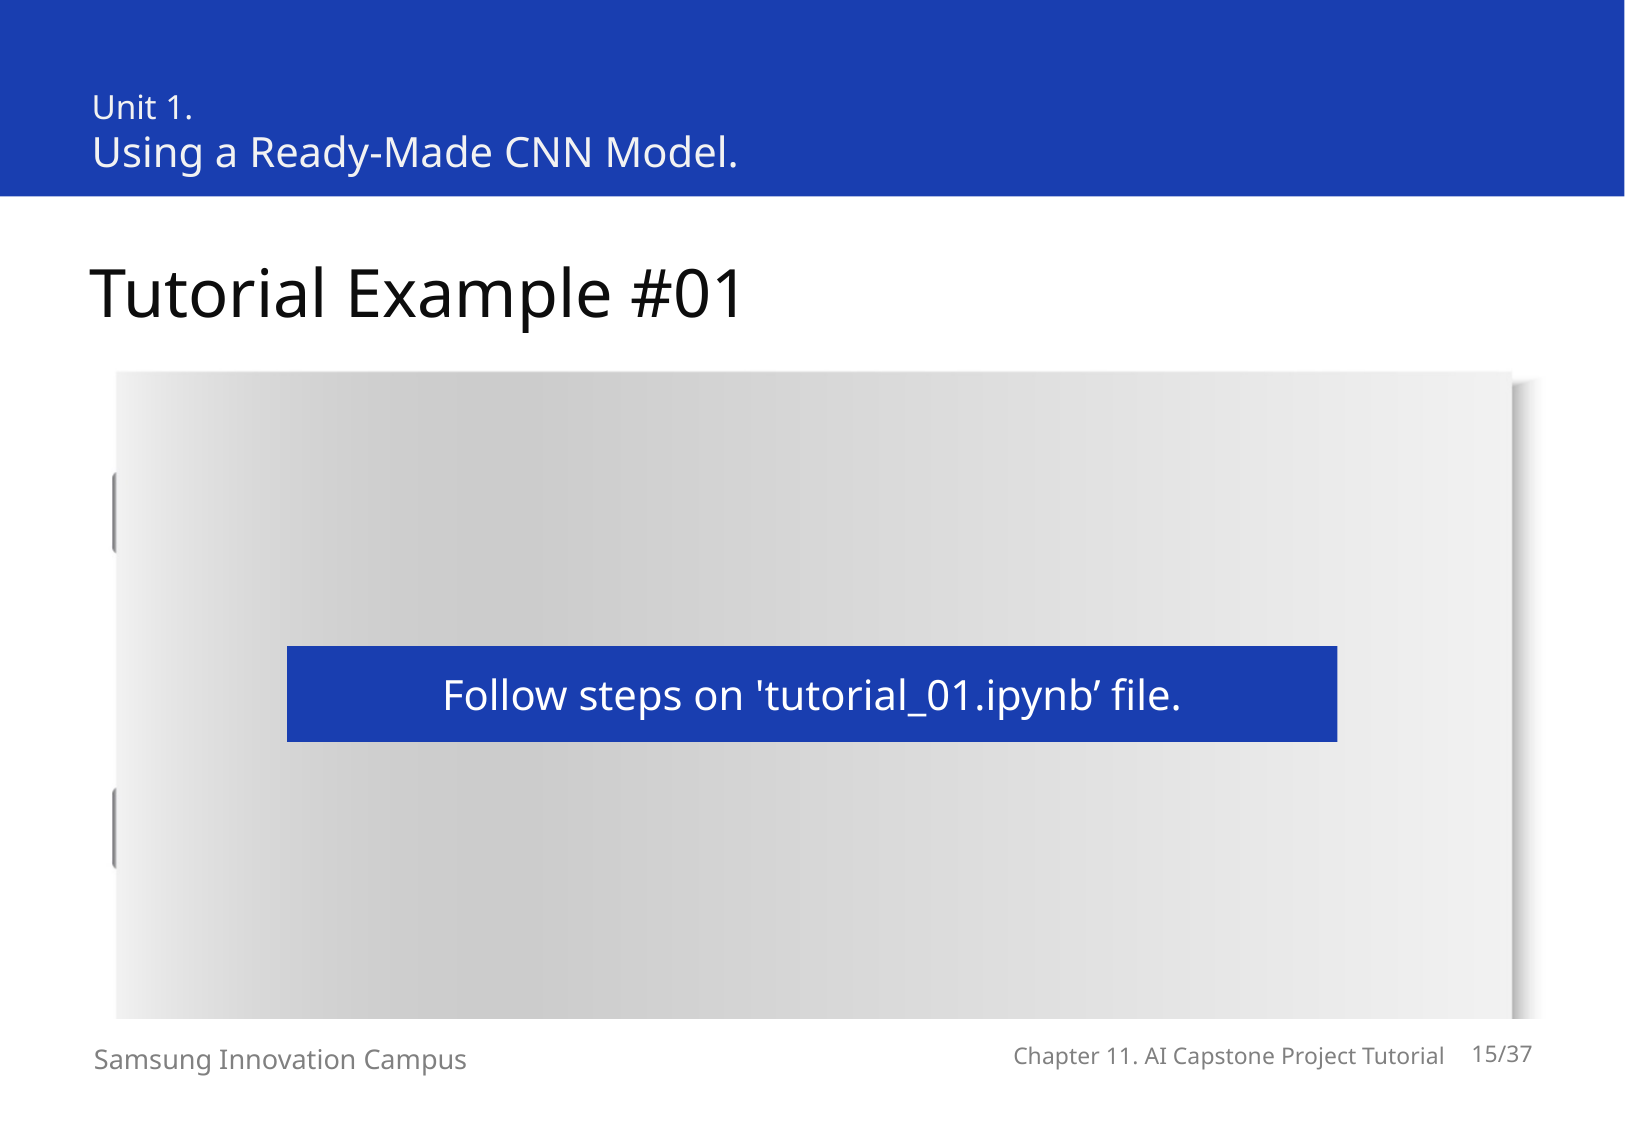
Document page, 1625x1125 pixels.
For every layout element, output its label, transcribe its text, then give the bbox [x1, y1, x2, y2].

text_box Unit 1. Using a Ready-Made CNN Model. [91, 85, 1048, 177]
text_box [57, 250, 1577, 1019]
